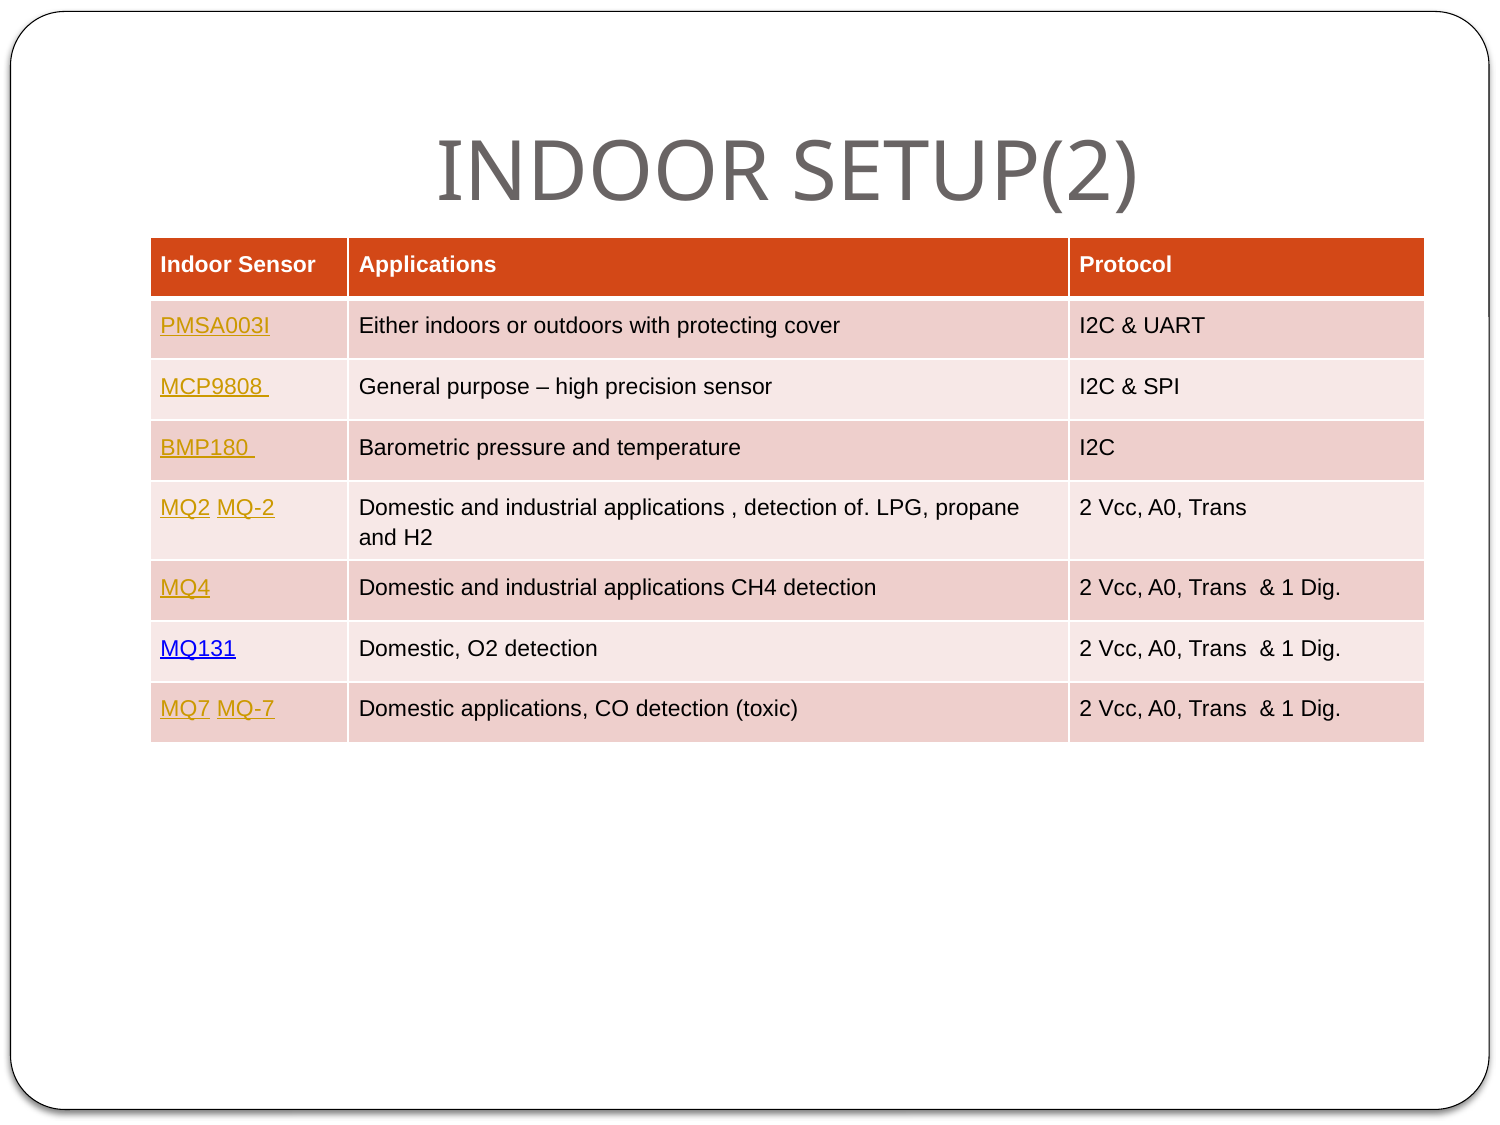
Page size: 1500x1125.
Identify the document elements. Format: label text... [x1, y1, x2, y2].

table_cell MQ7 MQ-7 [151, 683, 347, 742]
table_header Applications [349, 238, 1068, 296]
table_header Protocol [1070, 238, 1424, 296]
table_cell Domestic and industrial applications CH4 detection [349, 561, 1068, 620]
table_cell PMSA003I [151, 301, 347, 358]
table_cell General purpose – high precision sensor [349, 360, 1068, 419]
table_cell Domestic applications, CO detection (toxic) [349, 683, 1068, 742]
table_cell 2 Vcc, A0, Trans & 1 Dig. [1070, 683, 1424, 742]
table_cell MQ4 [151, 561, 347, 620]
table_cell MCP9808 [151, 360, 347, 419]
table_cell 2 Vcc, A0, Trans & 1 Dig. [1070, 622, 1424, 681]
table_cell Domestic and industrial applications , detection of. LPG, propane and H2 [349, 482, 1068, 559]
table_cell I2C & UART [1070, 301, 1424, 358]
table_cell Domestic, O2 detection [349, 622, 1068, 681]
table_cell MQ131 [151, 622, 347, 681]
table_cell 2 Vcc, A0, Trans [1070, 482, 1424, 559]
table_cell I2C & SPI [1070, 360, 1424, 419]
table_cell Barometric pressure and temperature [349, 421, 1068, 480]
table_cell MQ2 MQ-2 [151, 482, 347, 559]
table_cell Either indoors or outdoors with protecting cover [349, 301, 1068, 358]
table_cell BMP180 [151, 421, 347, 480]
title INDOOR SETUP(2) [150, 45, 1425, 233]
table_cell 2 Vcc, A0, Trans & 1 Dig. [1070, 561, 1424, 620]
table_cell I2C [1070, 421, 1424, 480]
table_header Indoor Sensor [151, 238, 347, 296]
